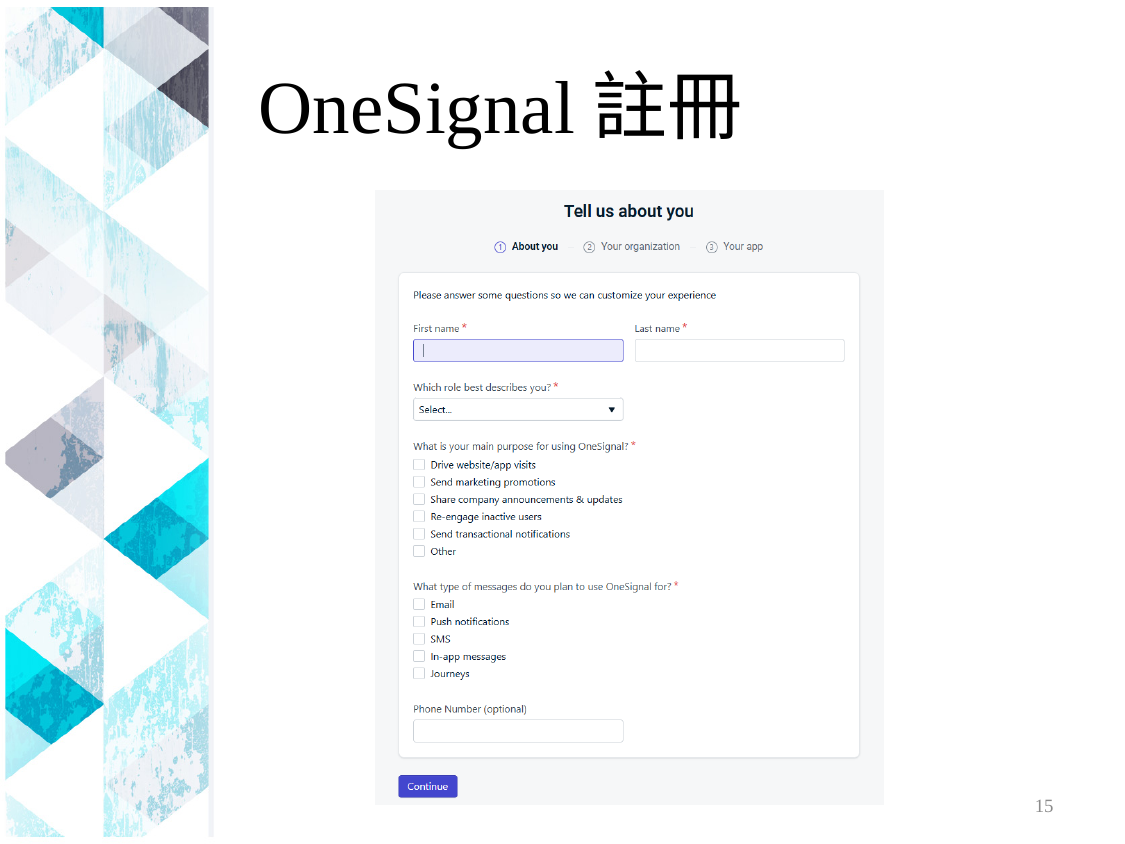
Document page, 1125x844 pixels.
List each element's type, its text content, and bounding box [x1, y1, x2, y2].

title OneSignal註冊 [243, 33, 1069, 175]
slide_number 15 [806, 782, 1069, 827]
picture [0, 0, 1125, 844]
